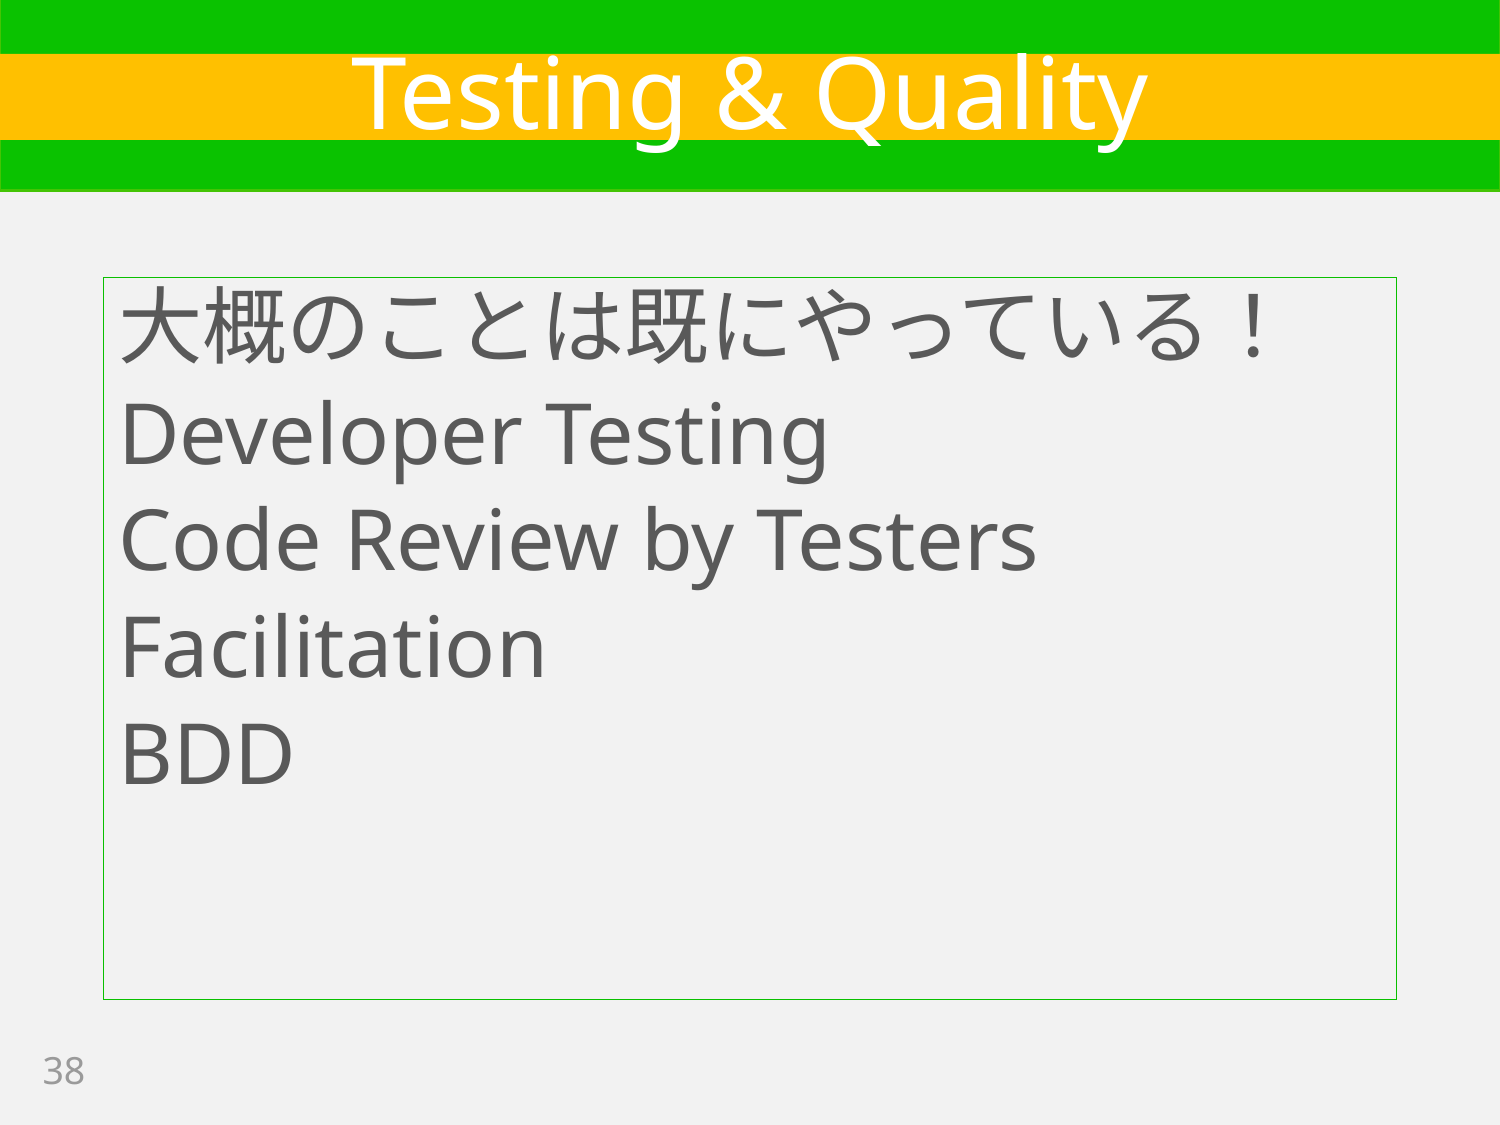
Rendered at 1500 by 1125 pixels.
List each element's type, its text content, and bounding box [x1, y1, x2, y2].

list 大概のことは既にやっている！ Developer Testing Code Review by Testers Facilitation BDD [103, 277, 1397, 1000]
slide_number 38 [27, 1042, 146, 1102]
title Testing & Quality [0, 53, 1500, 140]
